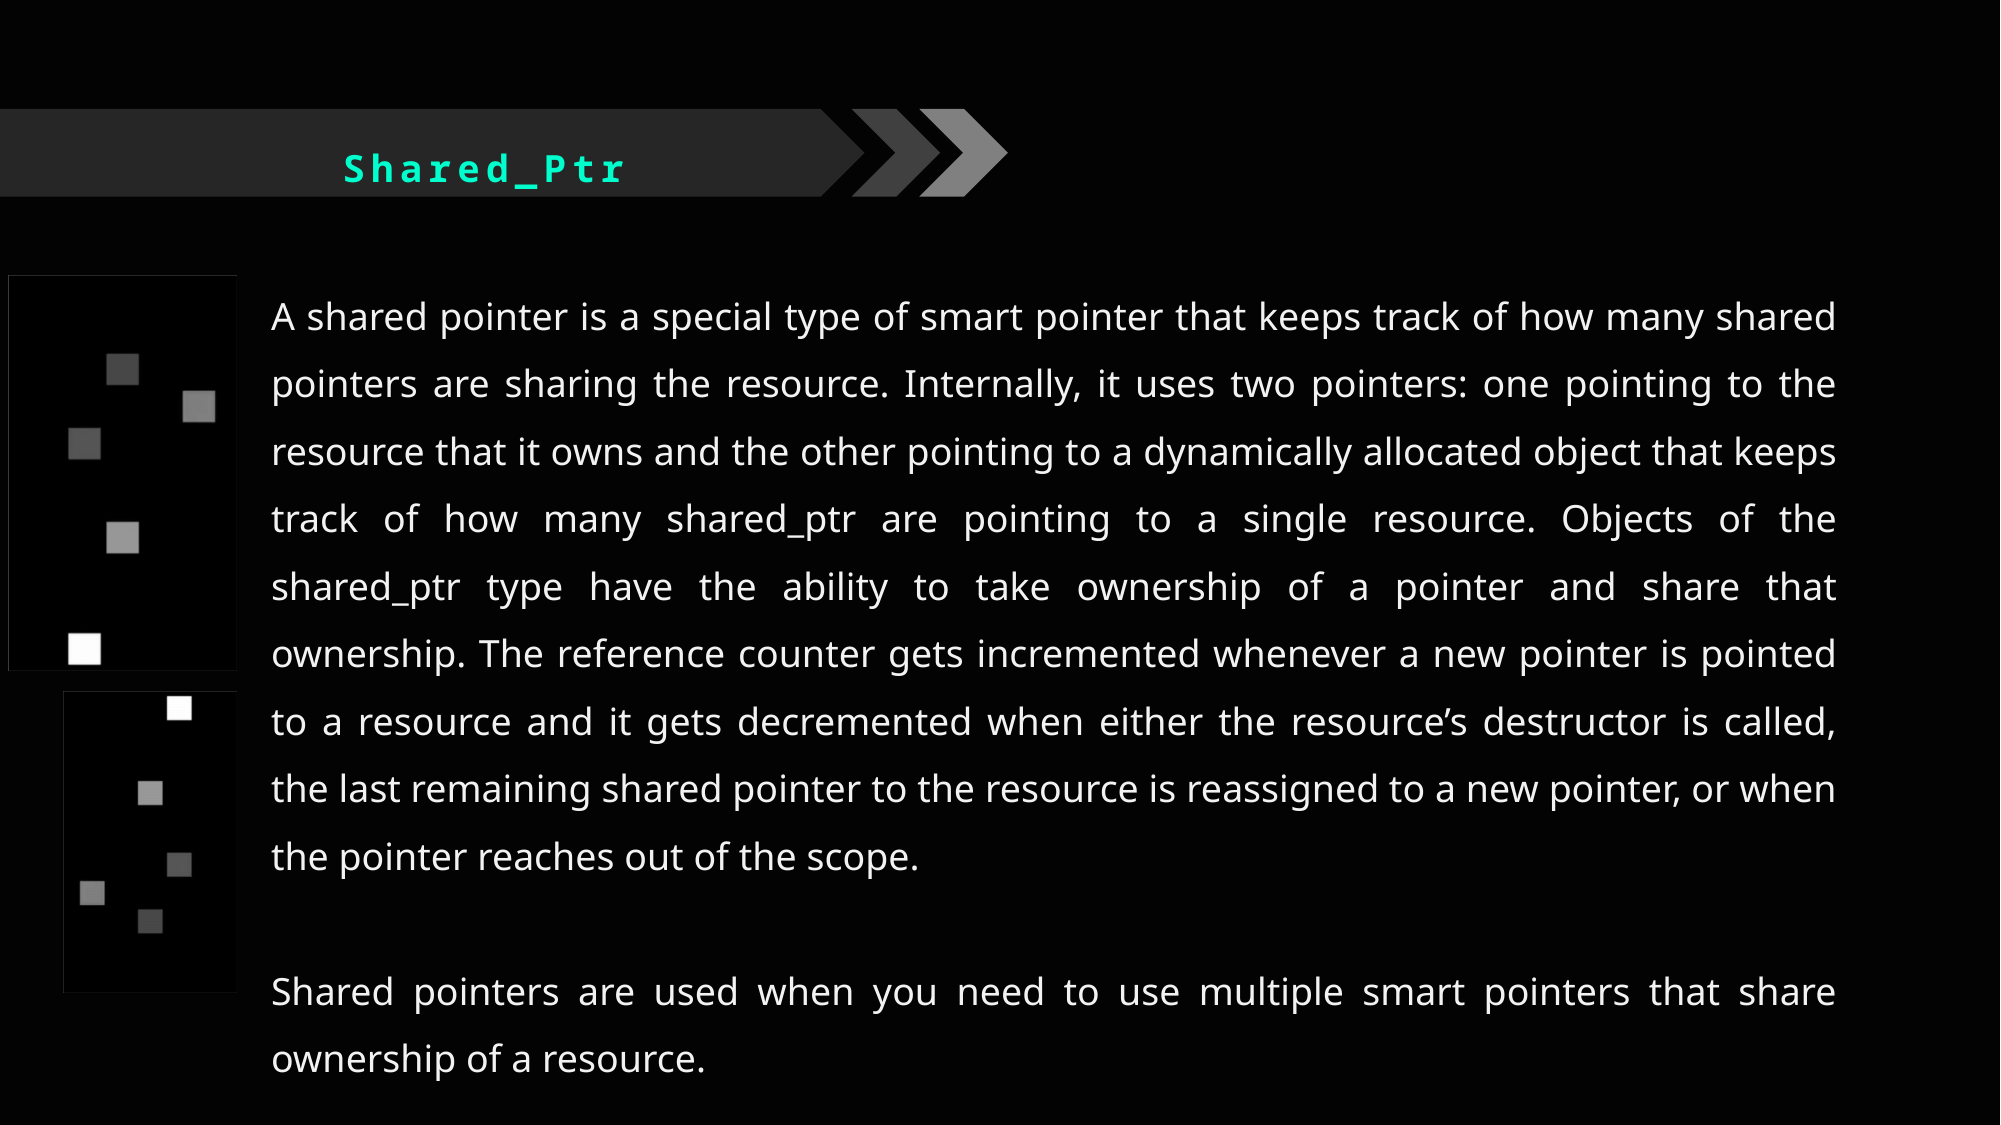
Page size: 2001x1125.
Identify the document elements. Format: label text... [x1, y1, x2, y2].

picture [0, 276, 320, 671]
picture [0, 692, 300, 993]
text_box [0, 107, 866, 198]
text_box A shared pointer is a special type of smart pointer that keeps track of how many shared pointers are sharing the resource. Internally, it uses two pointers: one pointing to the resource that it owns and the other pointing to a dynamically allocated object that keeps track of how many shared_ptr are pointing to a single resource. Objects of the shared_ptr type have the ability to take ownership of a pointer and share that ownership. The reference counter gets incremented whenever a new pointer is pointed to a resource and it gets decremented when either the resource’s destructor is called, the last remaining shared pointer to the resource is reassigned to a new pointer, or when the pointer reaches out of the scope. Shared pointers are used when you need to use multiple smart pointers that share ownership of a resource. [256, 262, 1854, 1088]
text_box [849, 107, 942, 198]
text_box [916, 107, 1010, 198]
text_box Shared_Ptr [212, 115, 639, 198]
